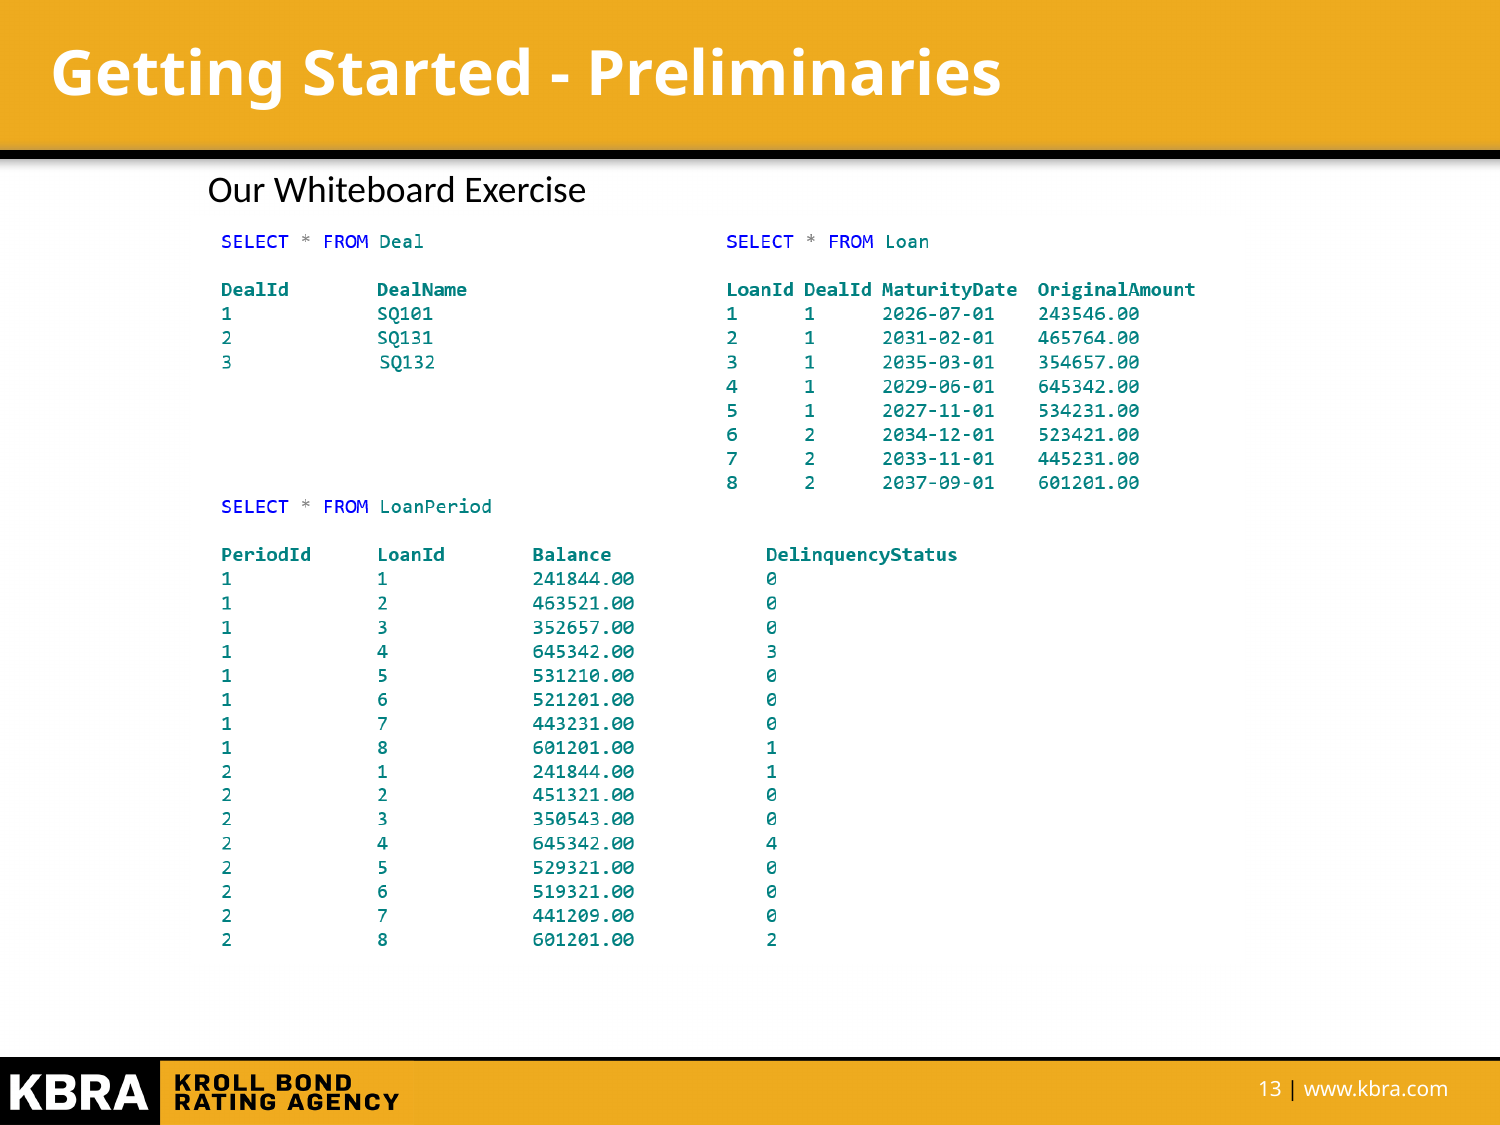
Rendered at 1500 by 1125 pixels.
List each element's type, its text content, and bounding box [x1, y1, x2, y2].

picture [0, 0, 1500, 1125]
title Getting Started - Preliminaries [35, 0, 1500, 152]
text_box Our Whiteboard Exercise [193, 157, 771, 216]
